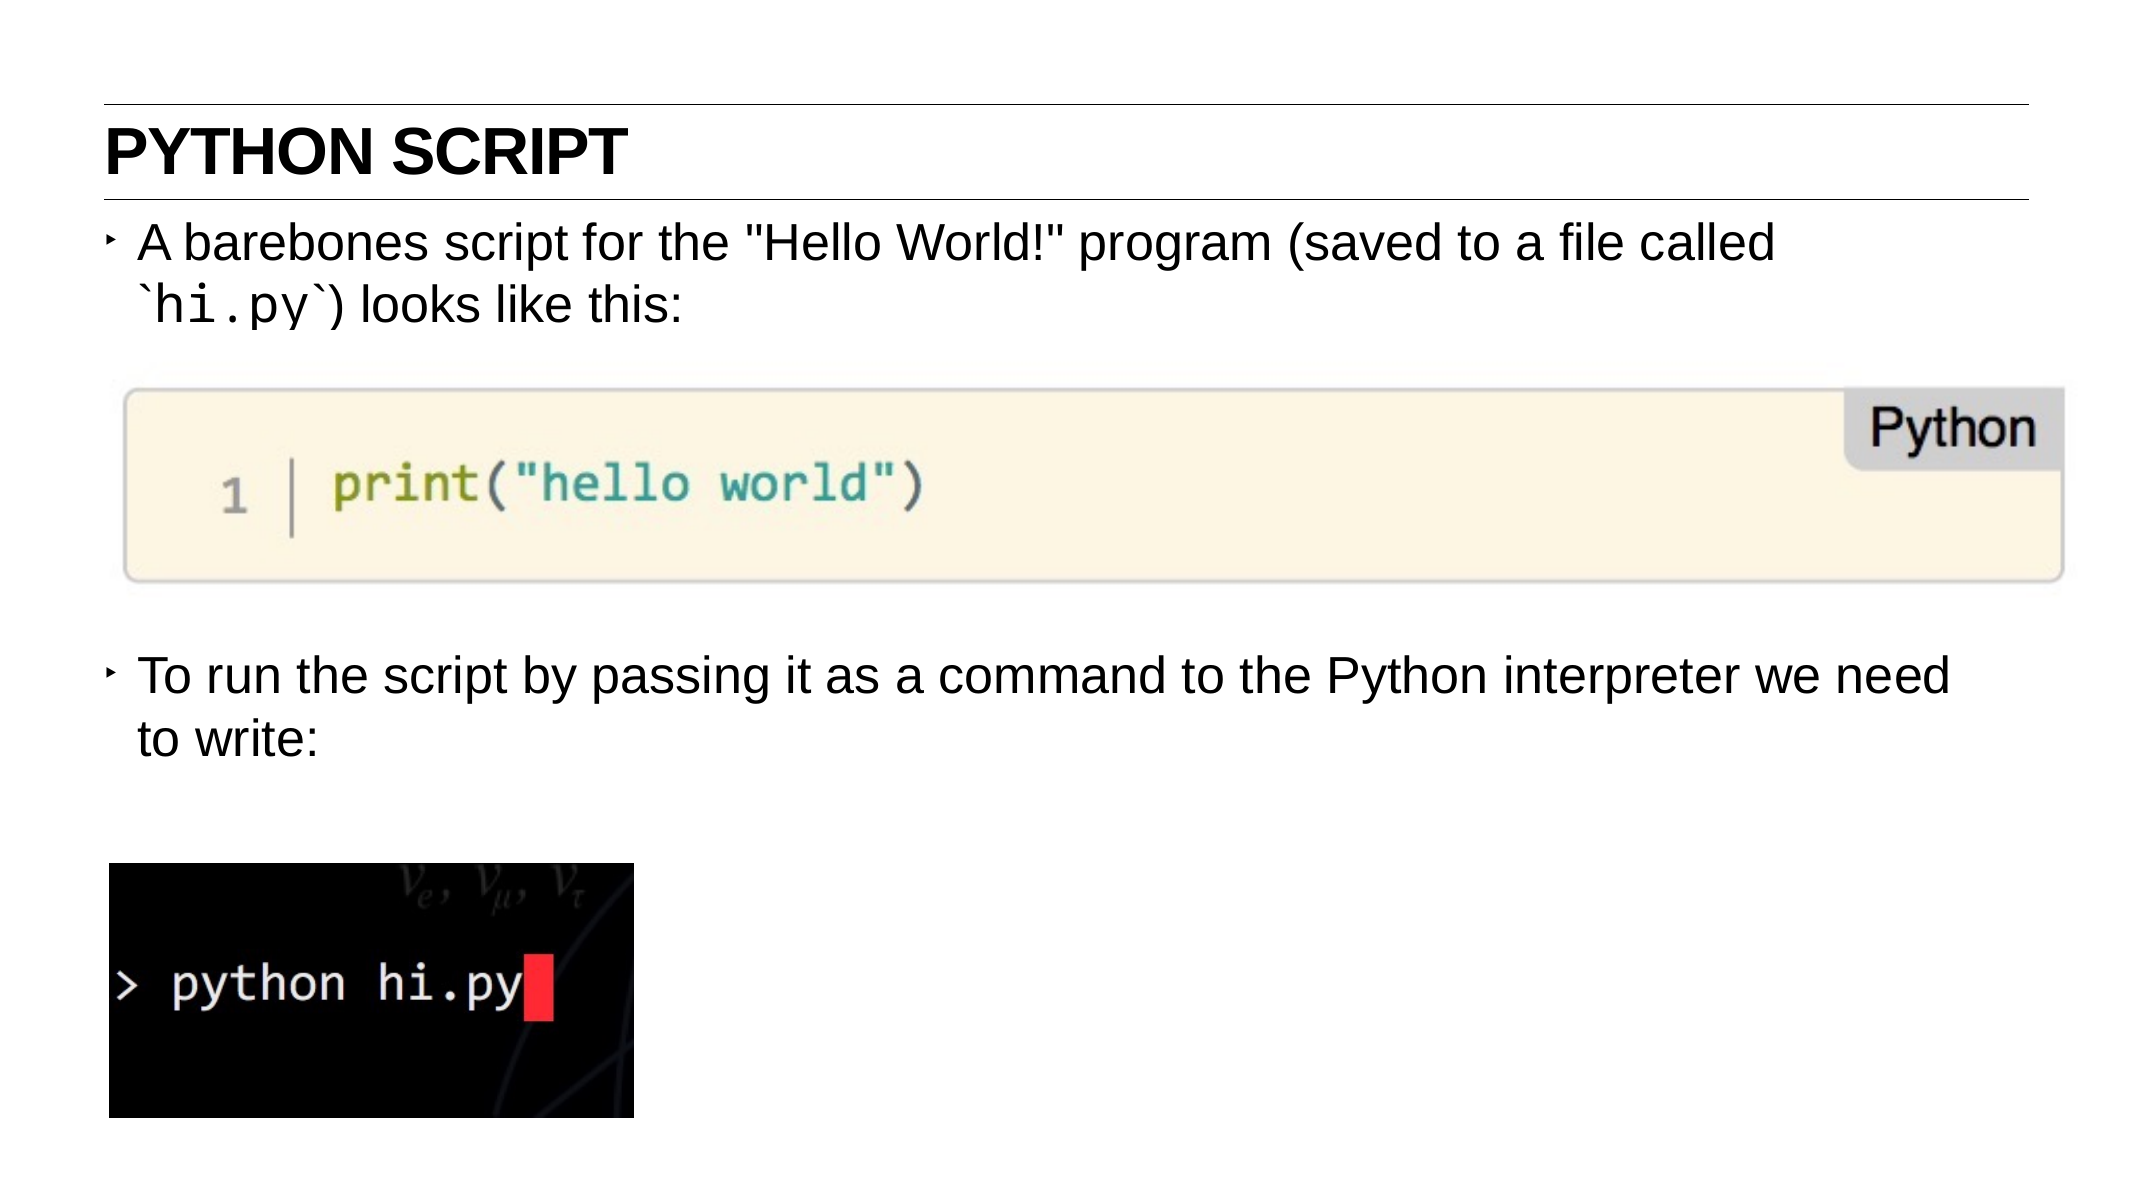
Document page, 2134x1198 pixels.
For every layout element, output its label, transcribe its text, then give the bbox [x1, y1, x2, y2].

picture [108, 863, 635, 1119]
text_box To run the script by passing it as a command to the Python interpreter we need to write: [104, 641, 1956, 803]
picture [60, 329, 2134, 639]
list A barebones script for the "Hello World!" program (saved to a file called `hi.py`) looks like this: [103, 207, 1957, 329]
list Python script [103, 120, 1372, 193]
